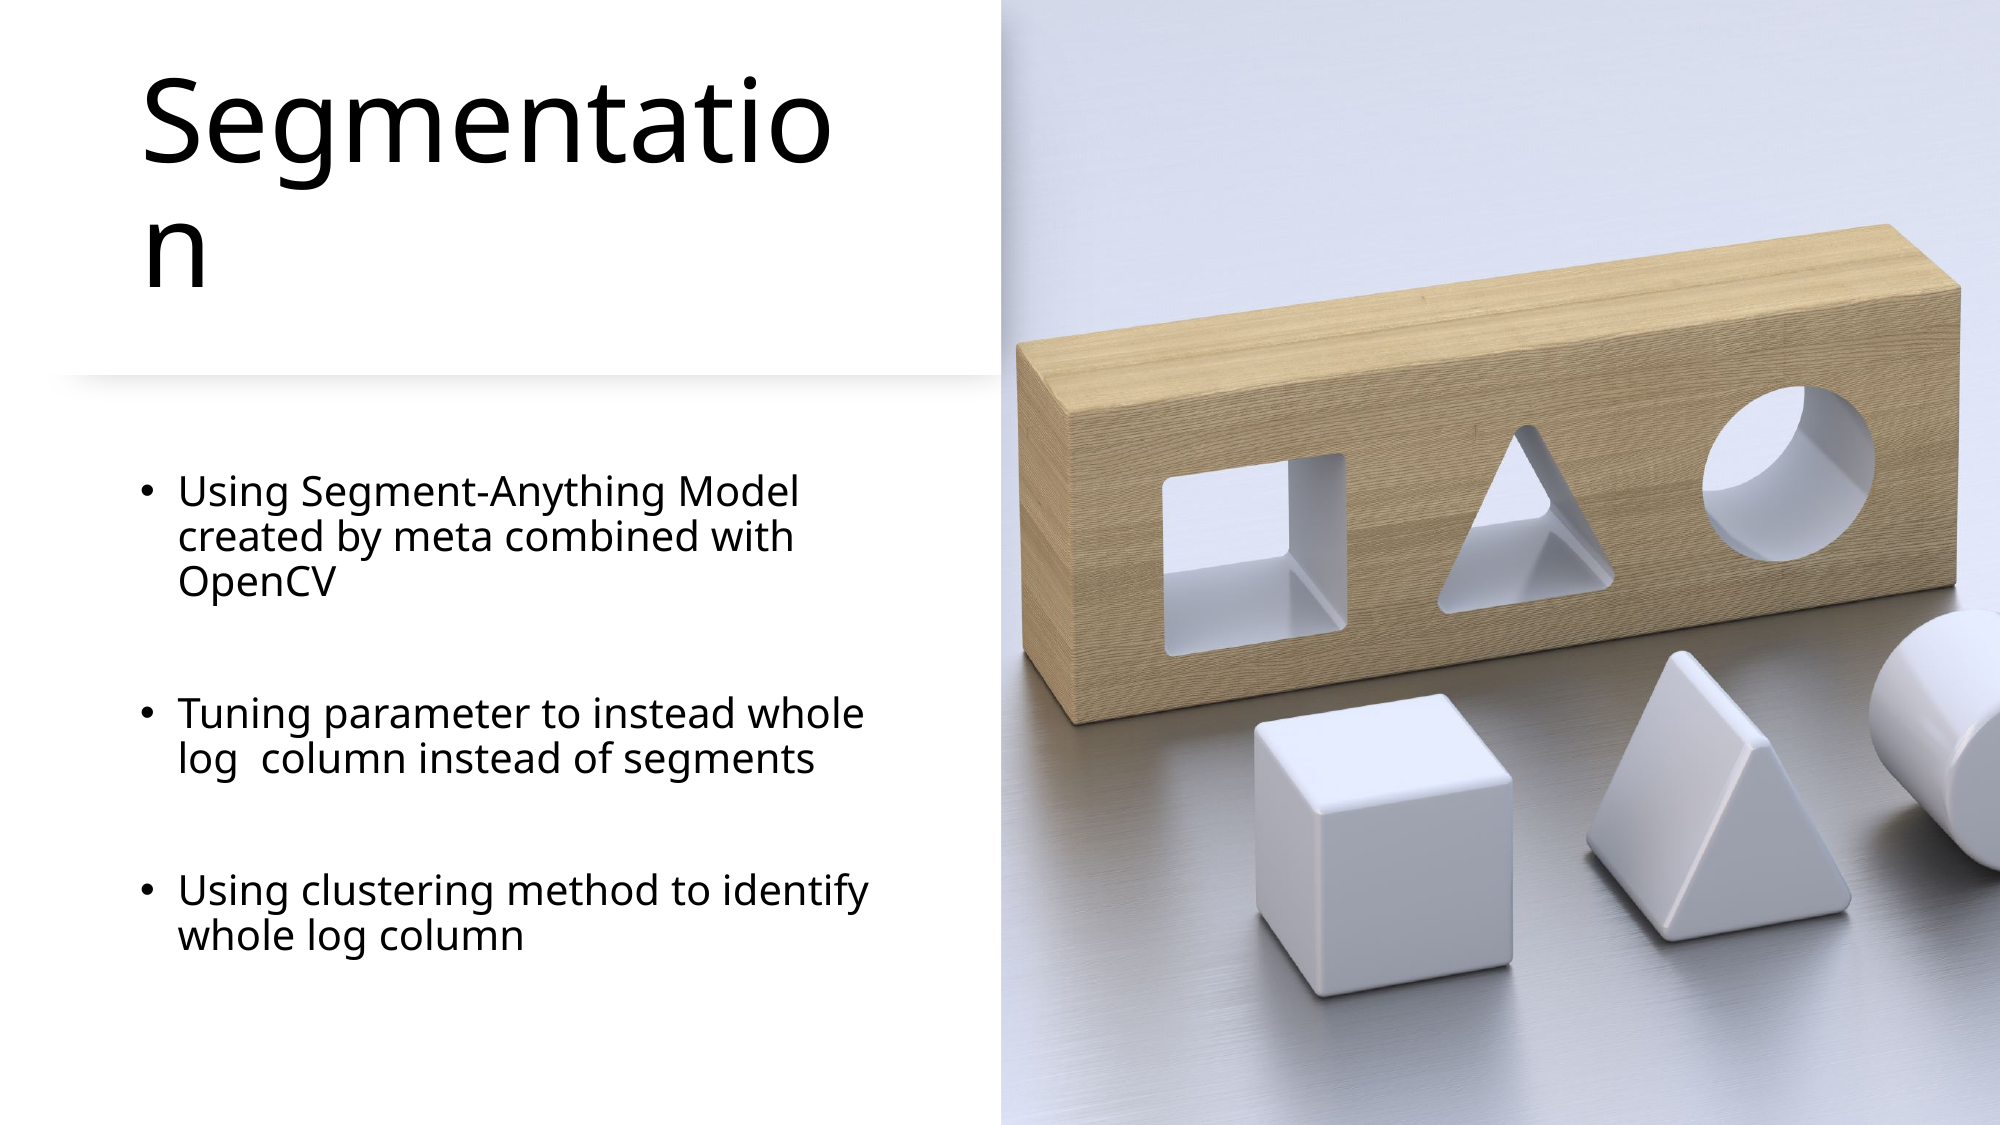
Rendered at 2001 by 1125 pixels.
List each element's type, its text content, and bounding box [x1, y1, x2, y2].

title Segmentation [124, 53, 909, 322]
text_box [0, 0, 1000, 376]
list Using Segment-Anything Model created by meta combined with OpenCV Tuning parameter to instead whole log column instead of segments Using clustering method to identify whole log column [124, 403, 890, 1027]
text_box [0, 376, 1000, 1125]
picture [1000, 0, 2000, 1125]
